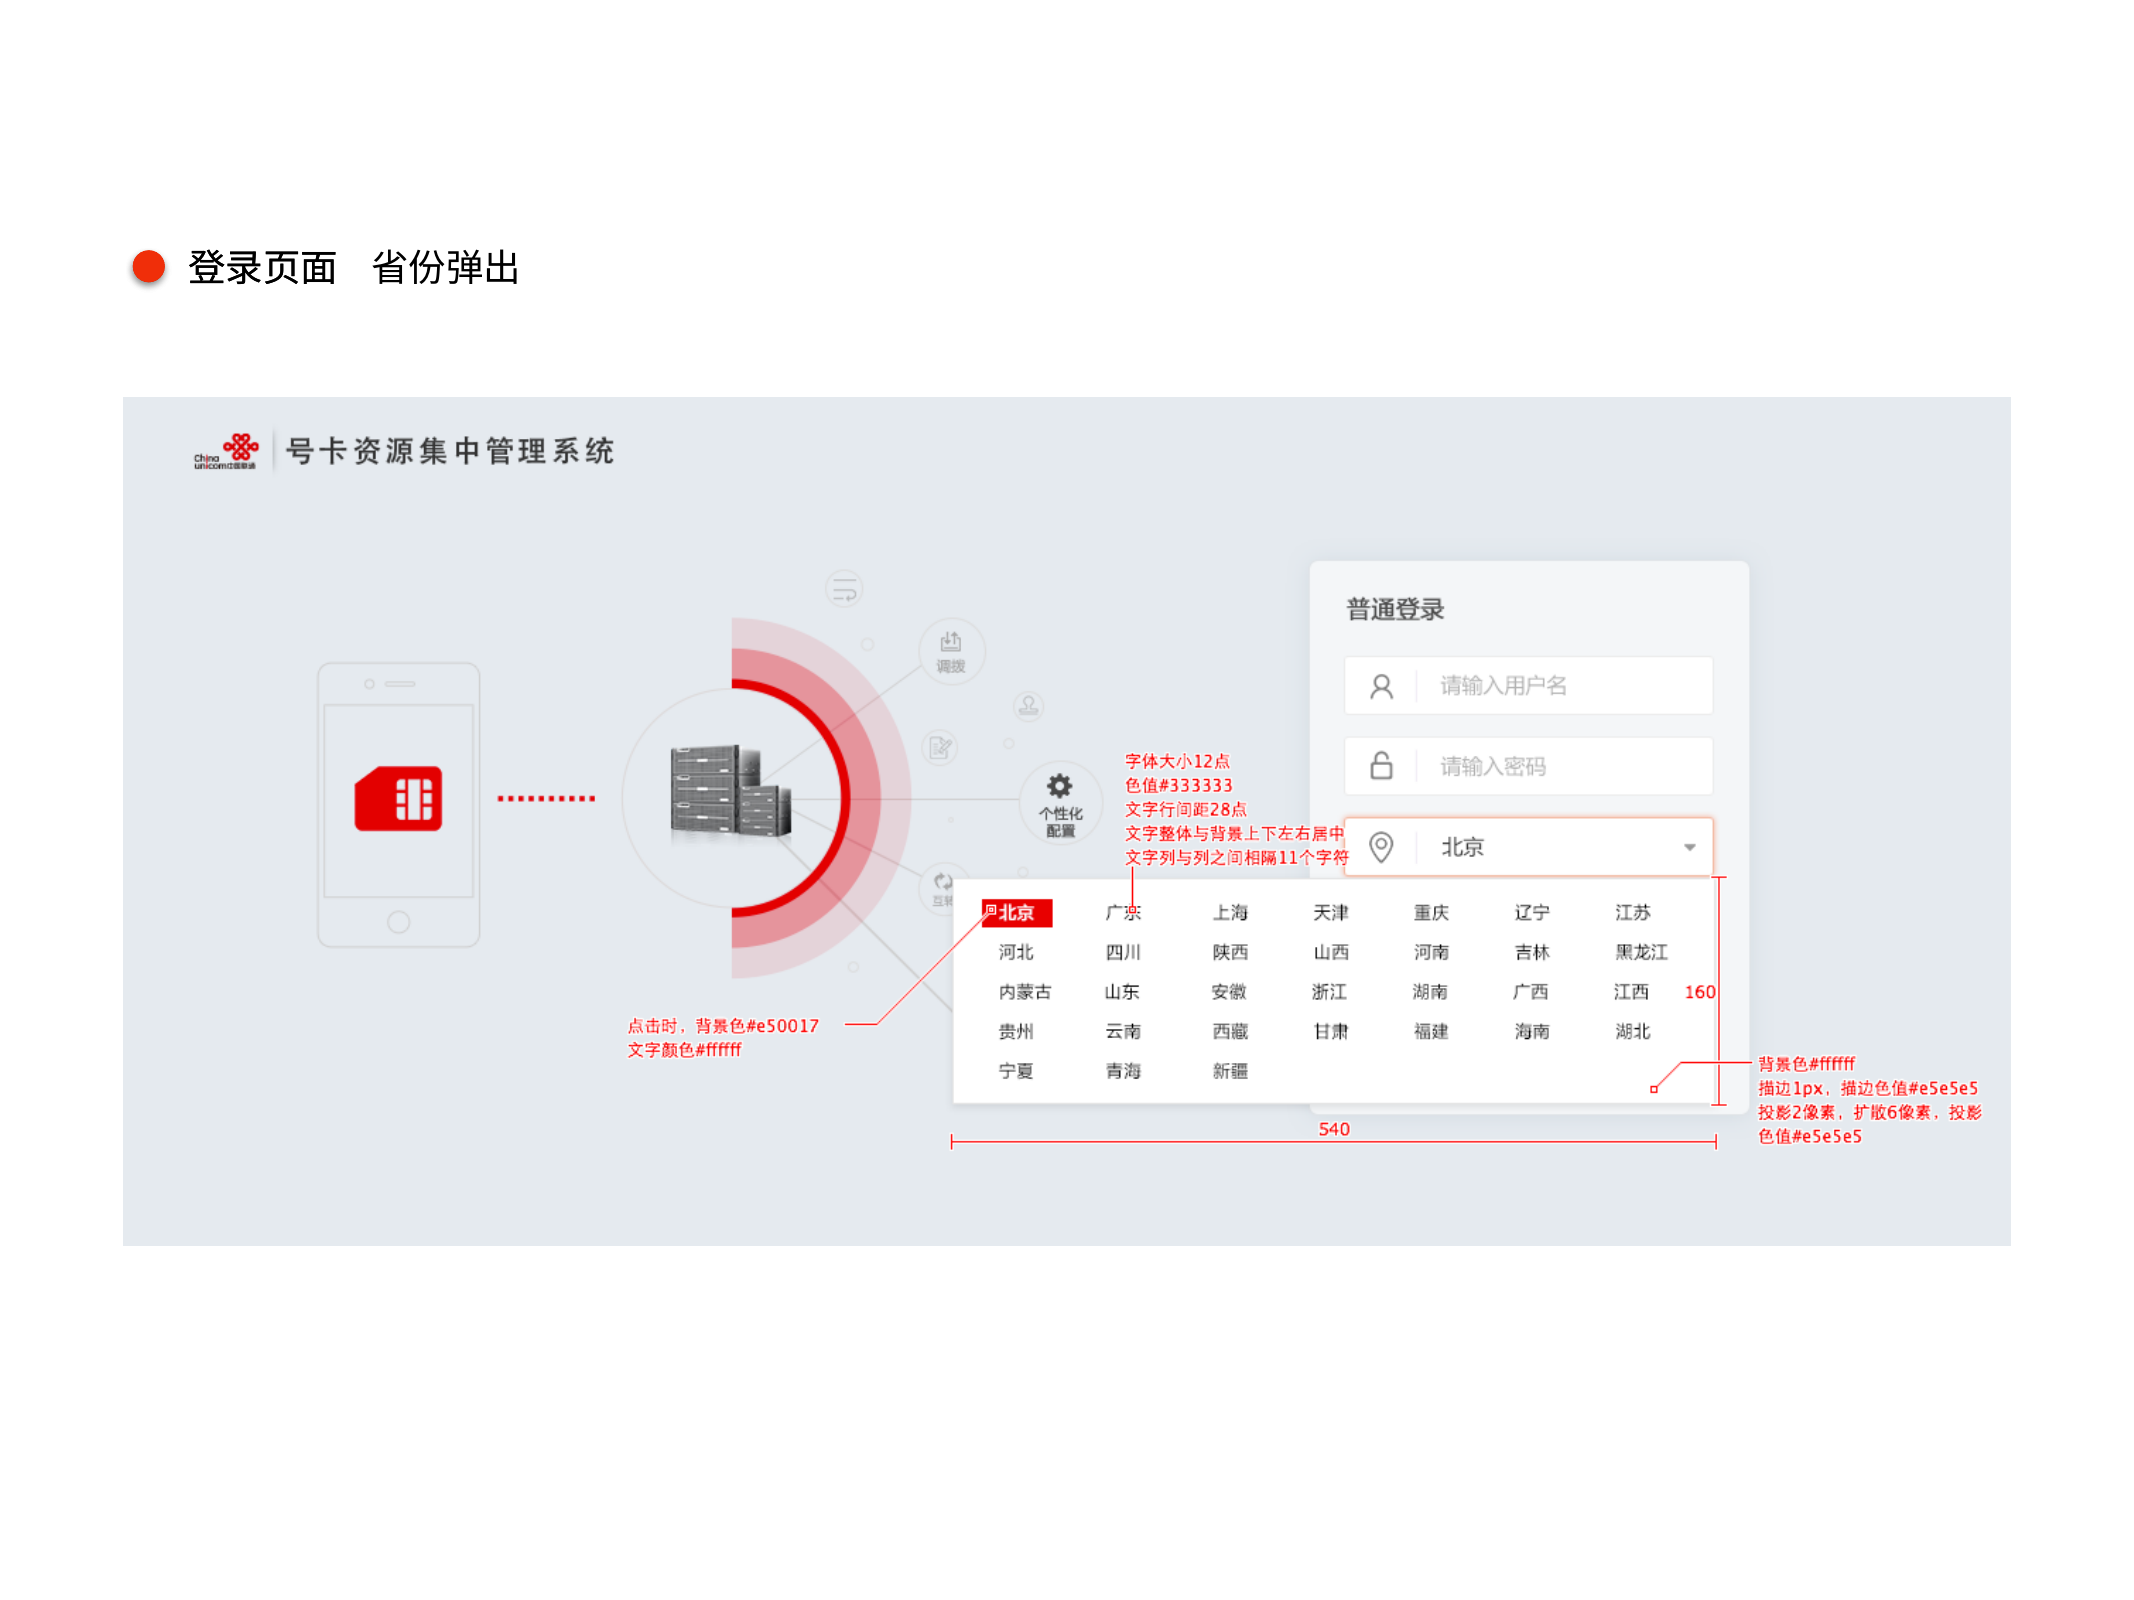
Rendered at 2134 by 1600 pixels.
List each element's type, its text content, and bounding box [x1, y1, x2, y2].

picture [122, 397, 2011, 1246]
text_box 登录页面 [179, 235, 347, 297]
text_box 省份弹出 [362, 235, 530, 297]
text_box [132, 250, 165, 283]
